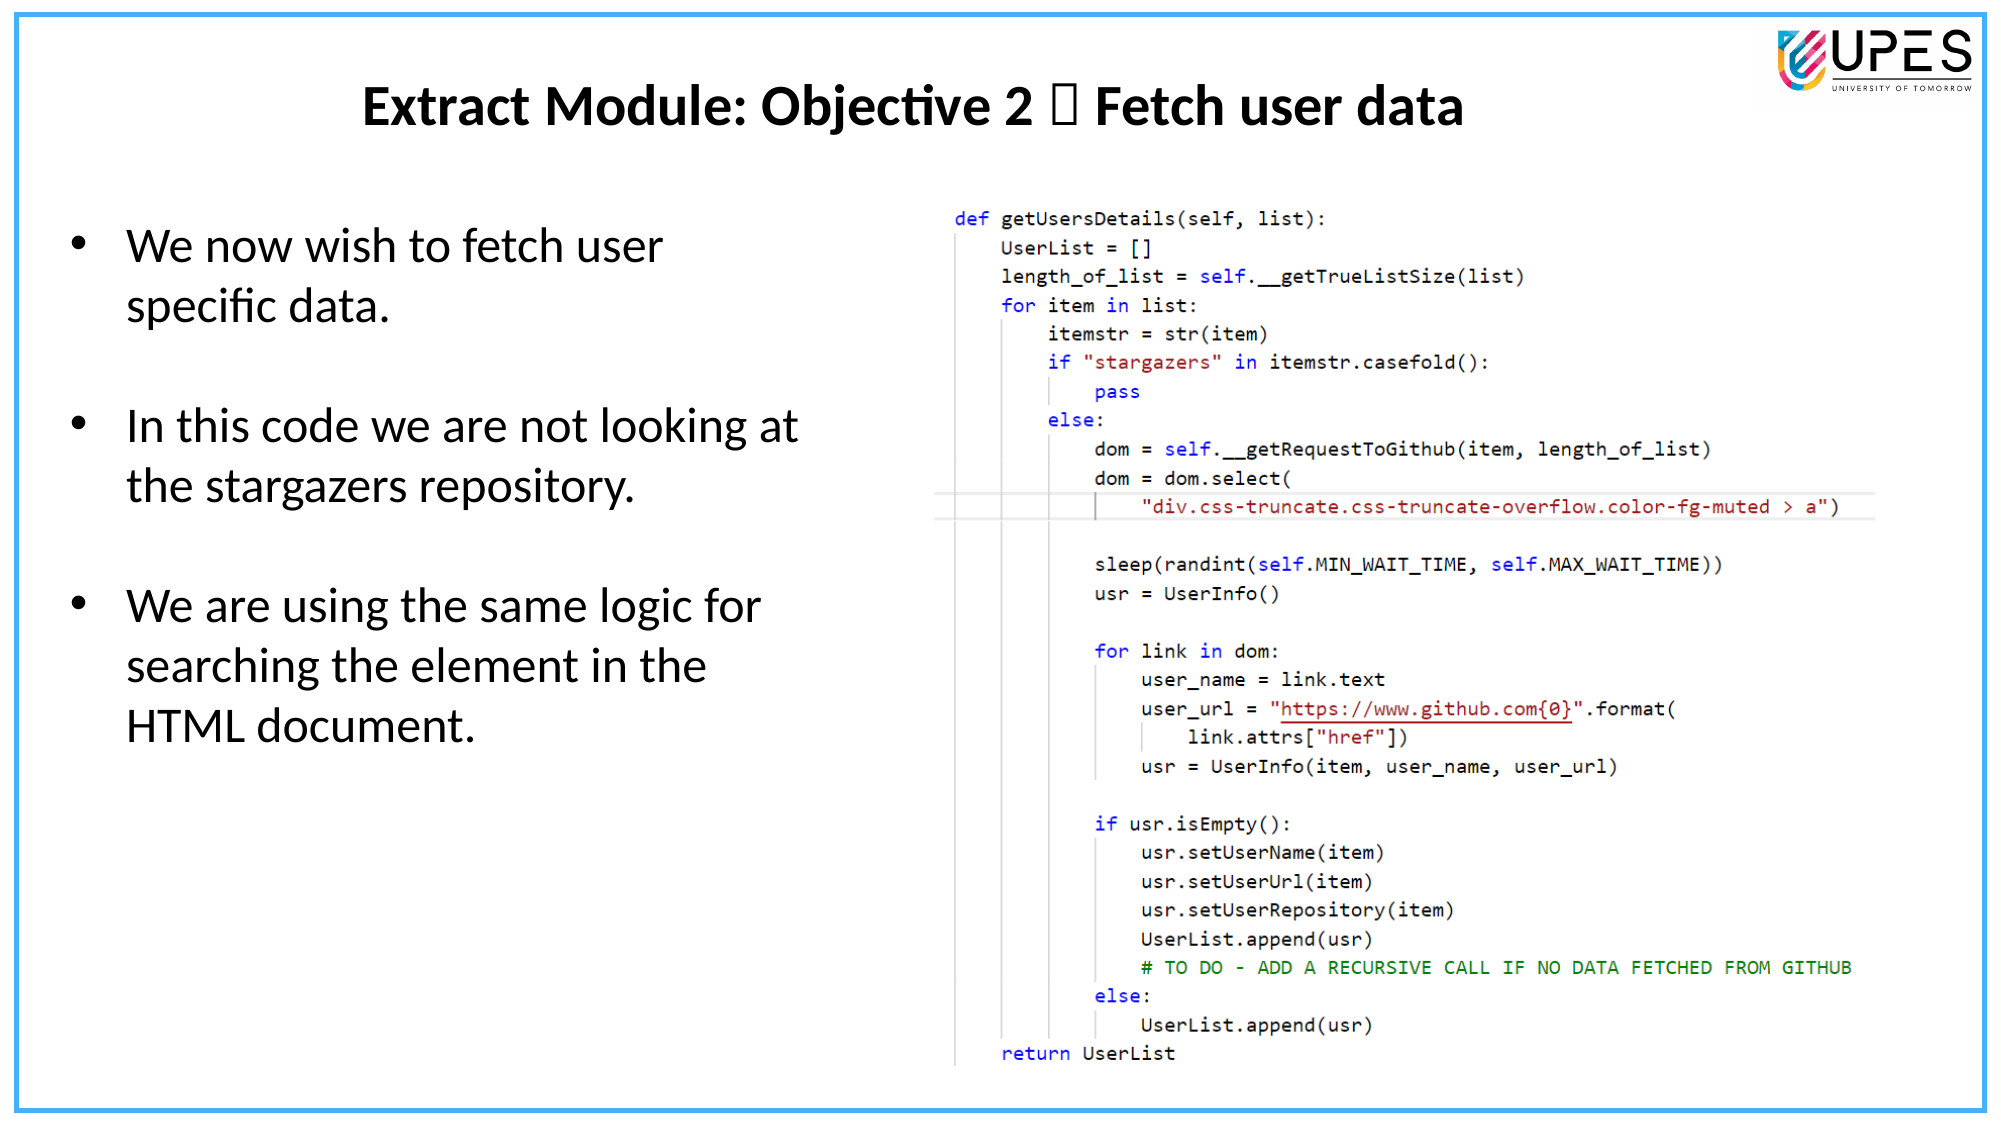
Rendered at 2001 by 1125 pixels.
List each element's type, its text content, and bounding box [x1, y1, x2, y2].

picture [1758, 20, 1978, 110]
text_box Extract Module: Objective 2  Fetch user data [347, 59, 1653, 145]
picture [934, 201, 1875, 1066]
text_box We now wish to fetch user specific data. In this code we are not looking at the stargazers repository. We are using the same logic for searching the element in the HTML document. [55, 204, 840, 940]
